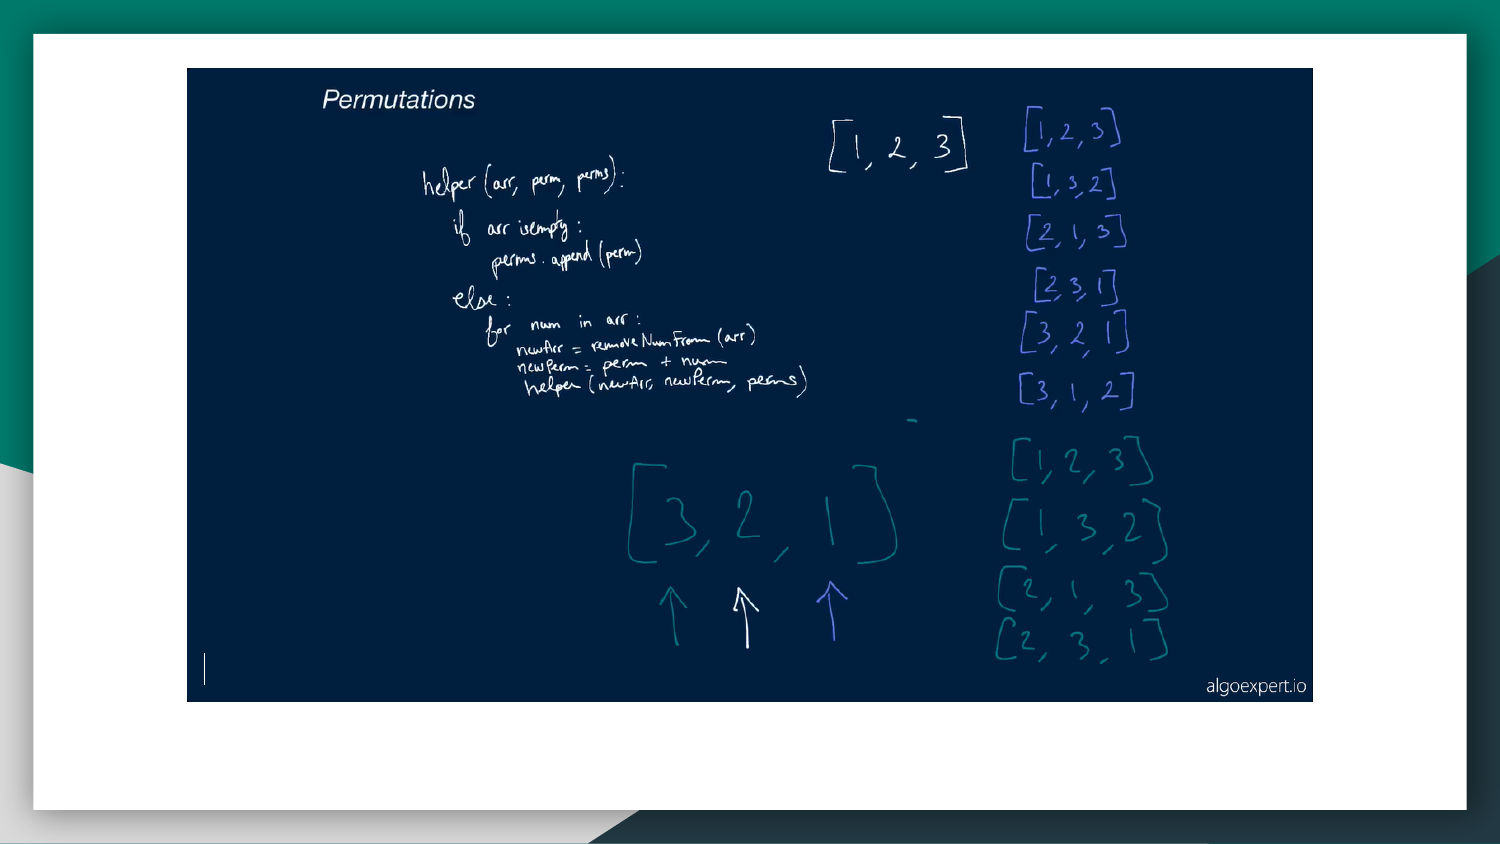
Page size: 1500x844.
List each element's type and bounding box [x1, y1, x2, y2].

picture [186, 68, 1314, 702]
